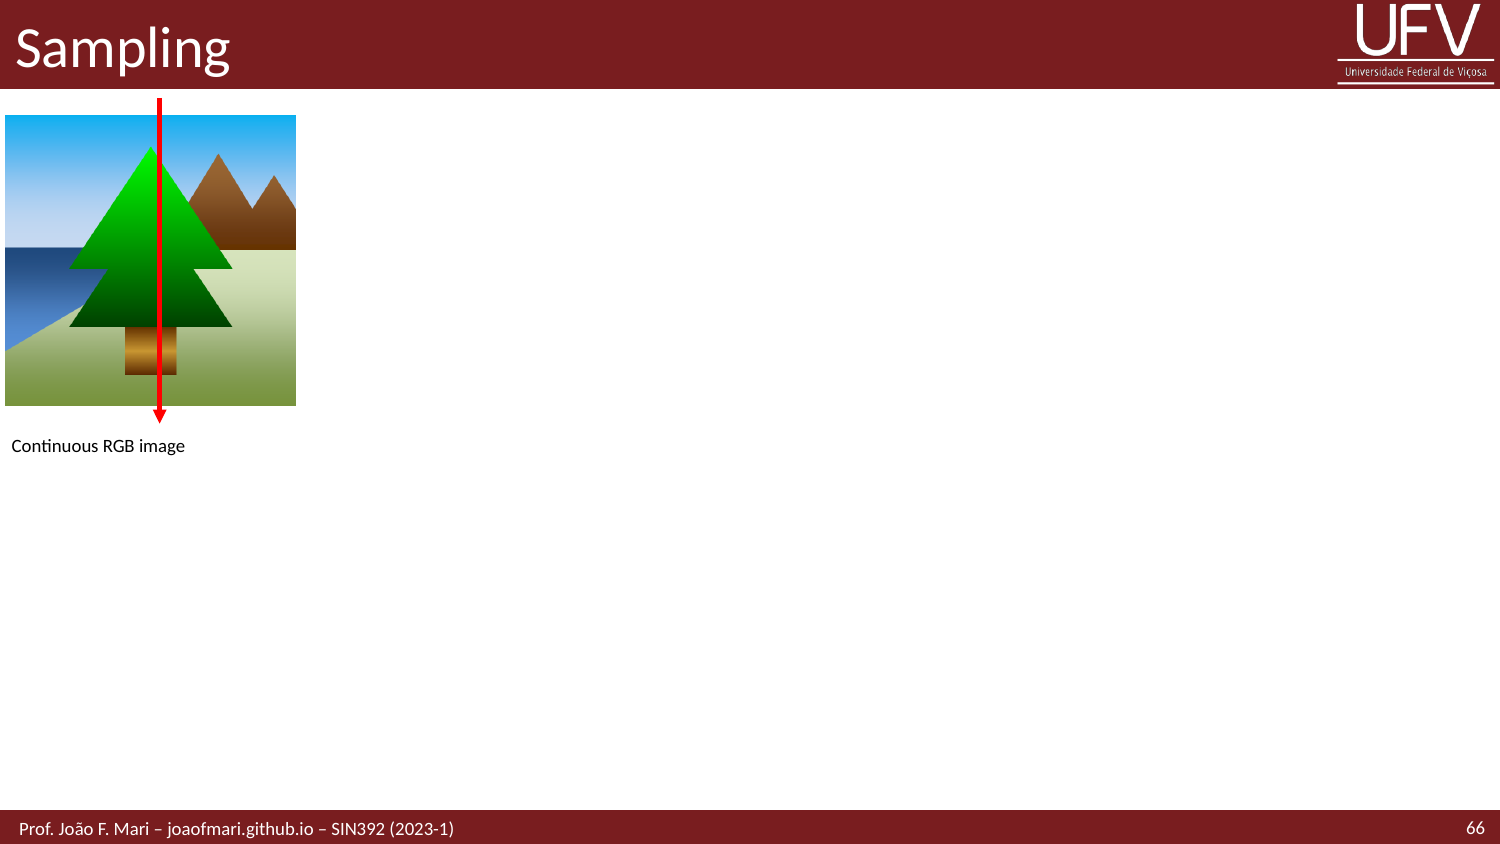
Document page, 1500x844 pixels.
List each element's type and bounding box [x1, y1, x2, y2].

picture [5, 115, 159, 406]
slide_number [1328, 811, 1500, 844]
title [0, 0, 1500, 88]
footer [0, 812, 1034, 844]
list [0, 88, 1500, 812]
picture [160, 115, 296, 406]
text_box [4, 97, 297, 468]
